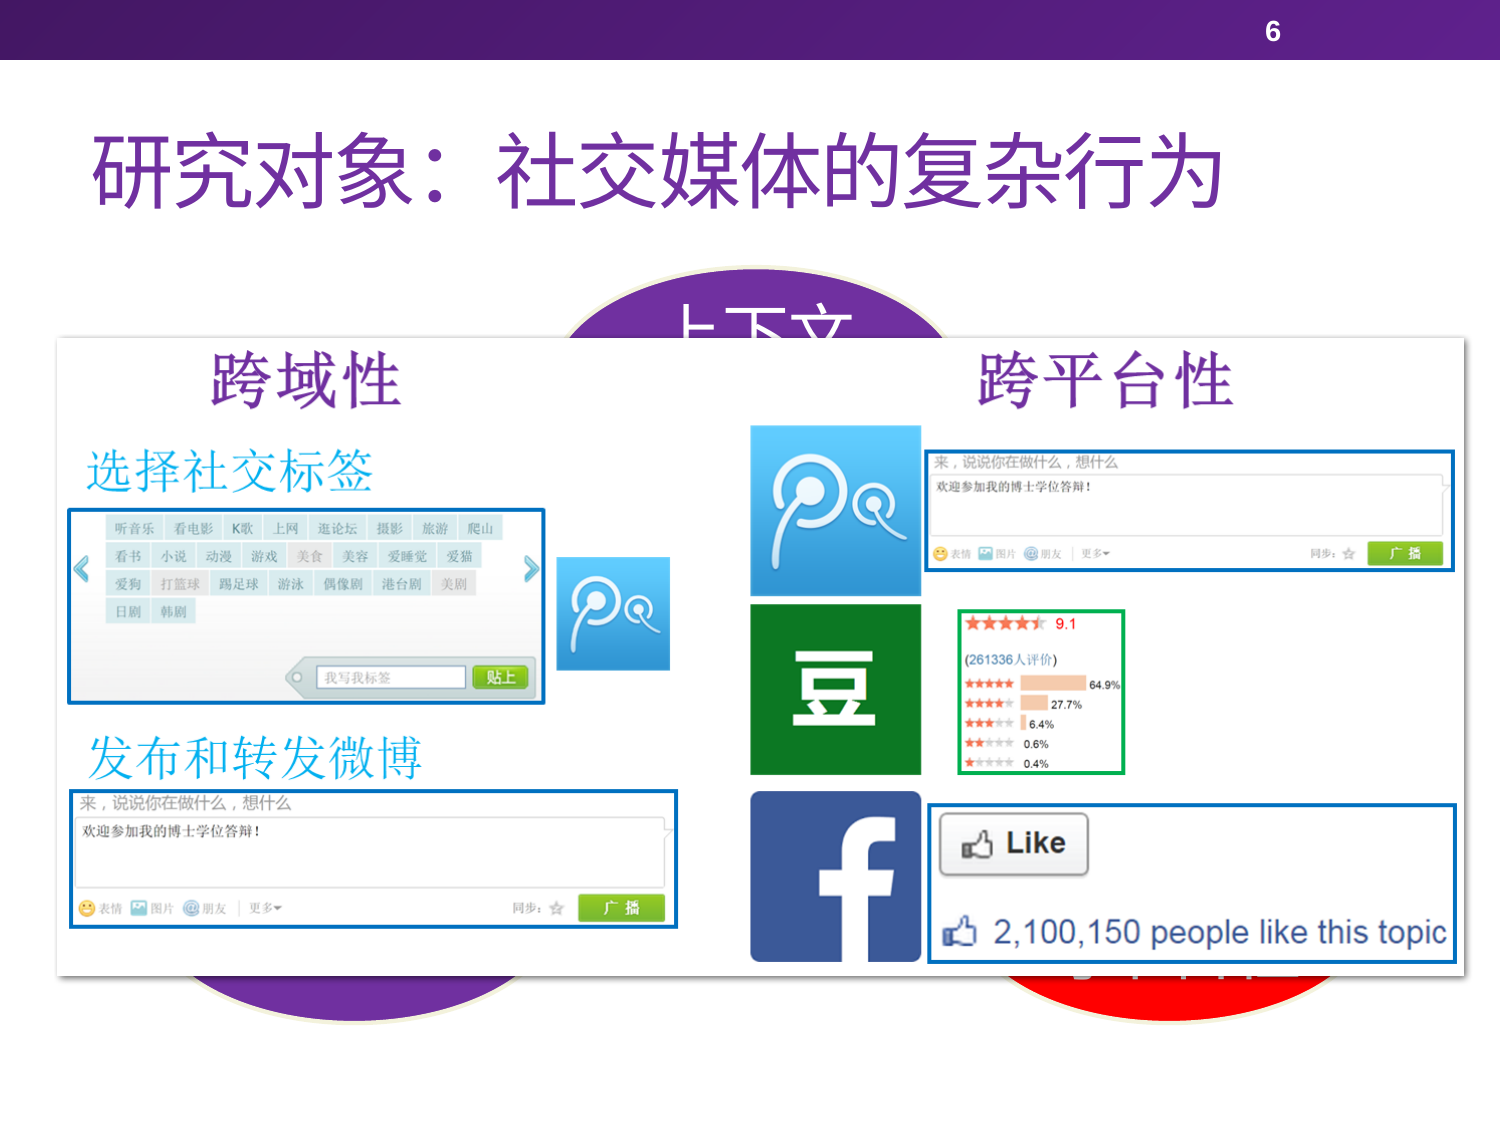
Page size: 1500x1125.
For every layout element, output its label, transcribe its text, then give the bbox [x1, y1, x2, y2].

title 研究对象：社交媒体的复杂行为 [75, 87, 1425, 250]
picture [57, 337, 1465, 977]
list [74, 262, 1426, 334]
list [74, 985, 1426, 1063]
slide_number 6 [1250, 3, 1425, 57]
